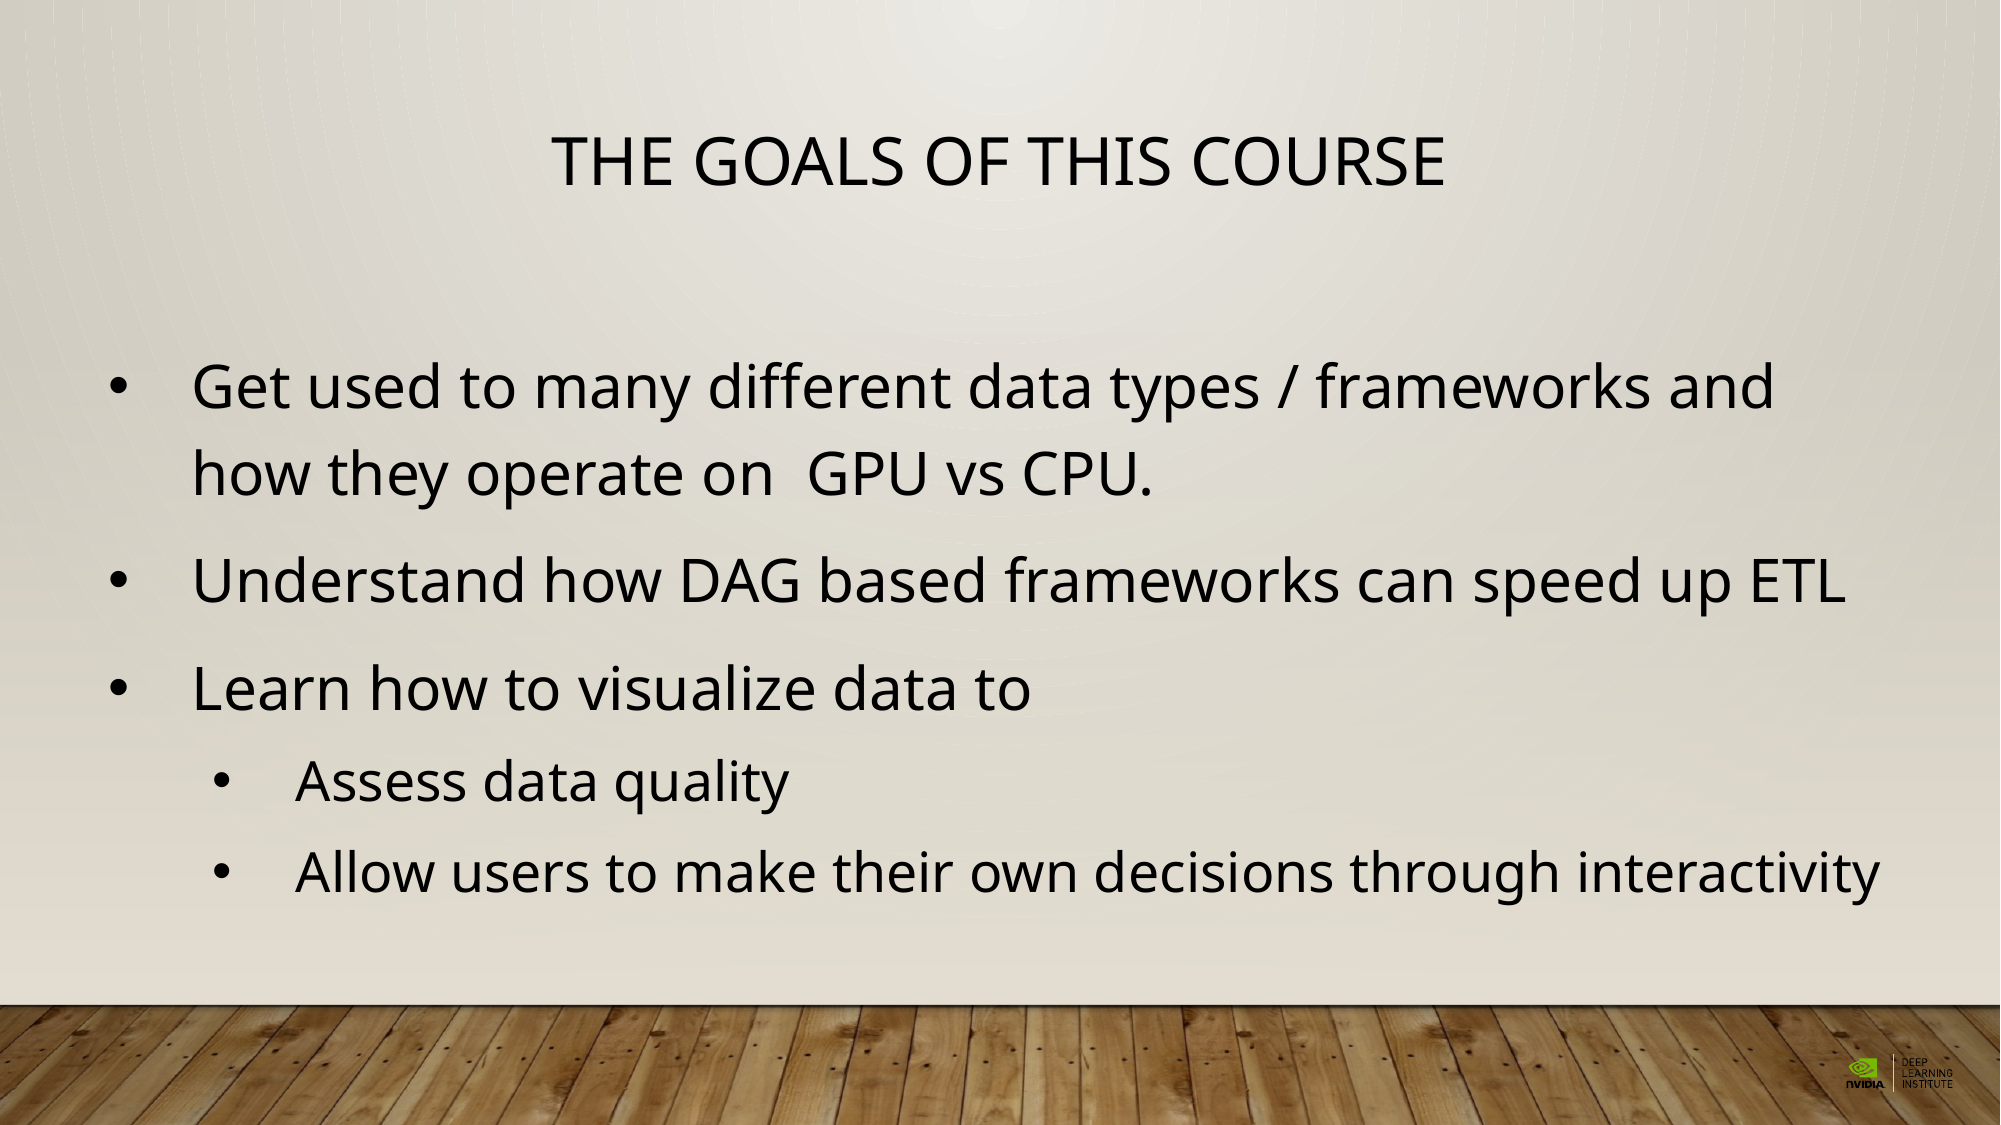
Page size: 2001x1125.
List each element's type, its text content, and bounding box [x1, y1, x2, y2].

list Get used to many different data types / frameworks and how they operate on GPU vs CPU. Understand how DAG based frameworks can speed up ETL Learn how to visualize data to Assess data quality Allow users to make their own decisions through interactivity [93, 326, 1907, 1005]
title The goals of this course [90, 120, 1910, 229]
picture [0, 1005, 2000, 1125]
